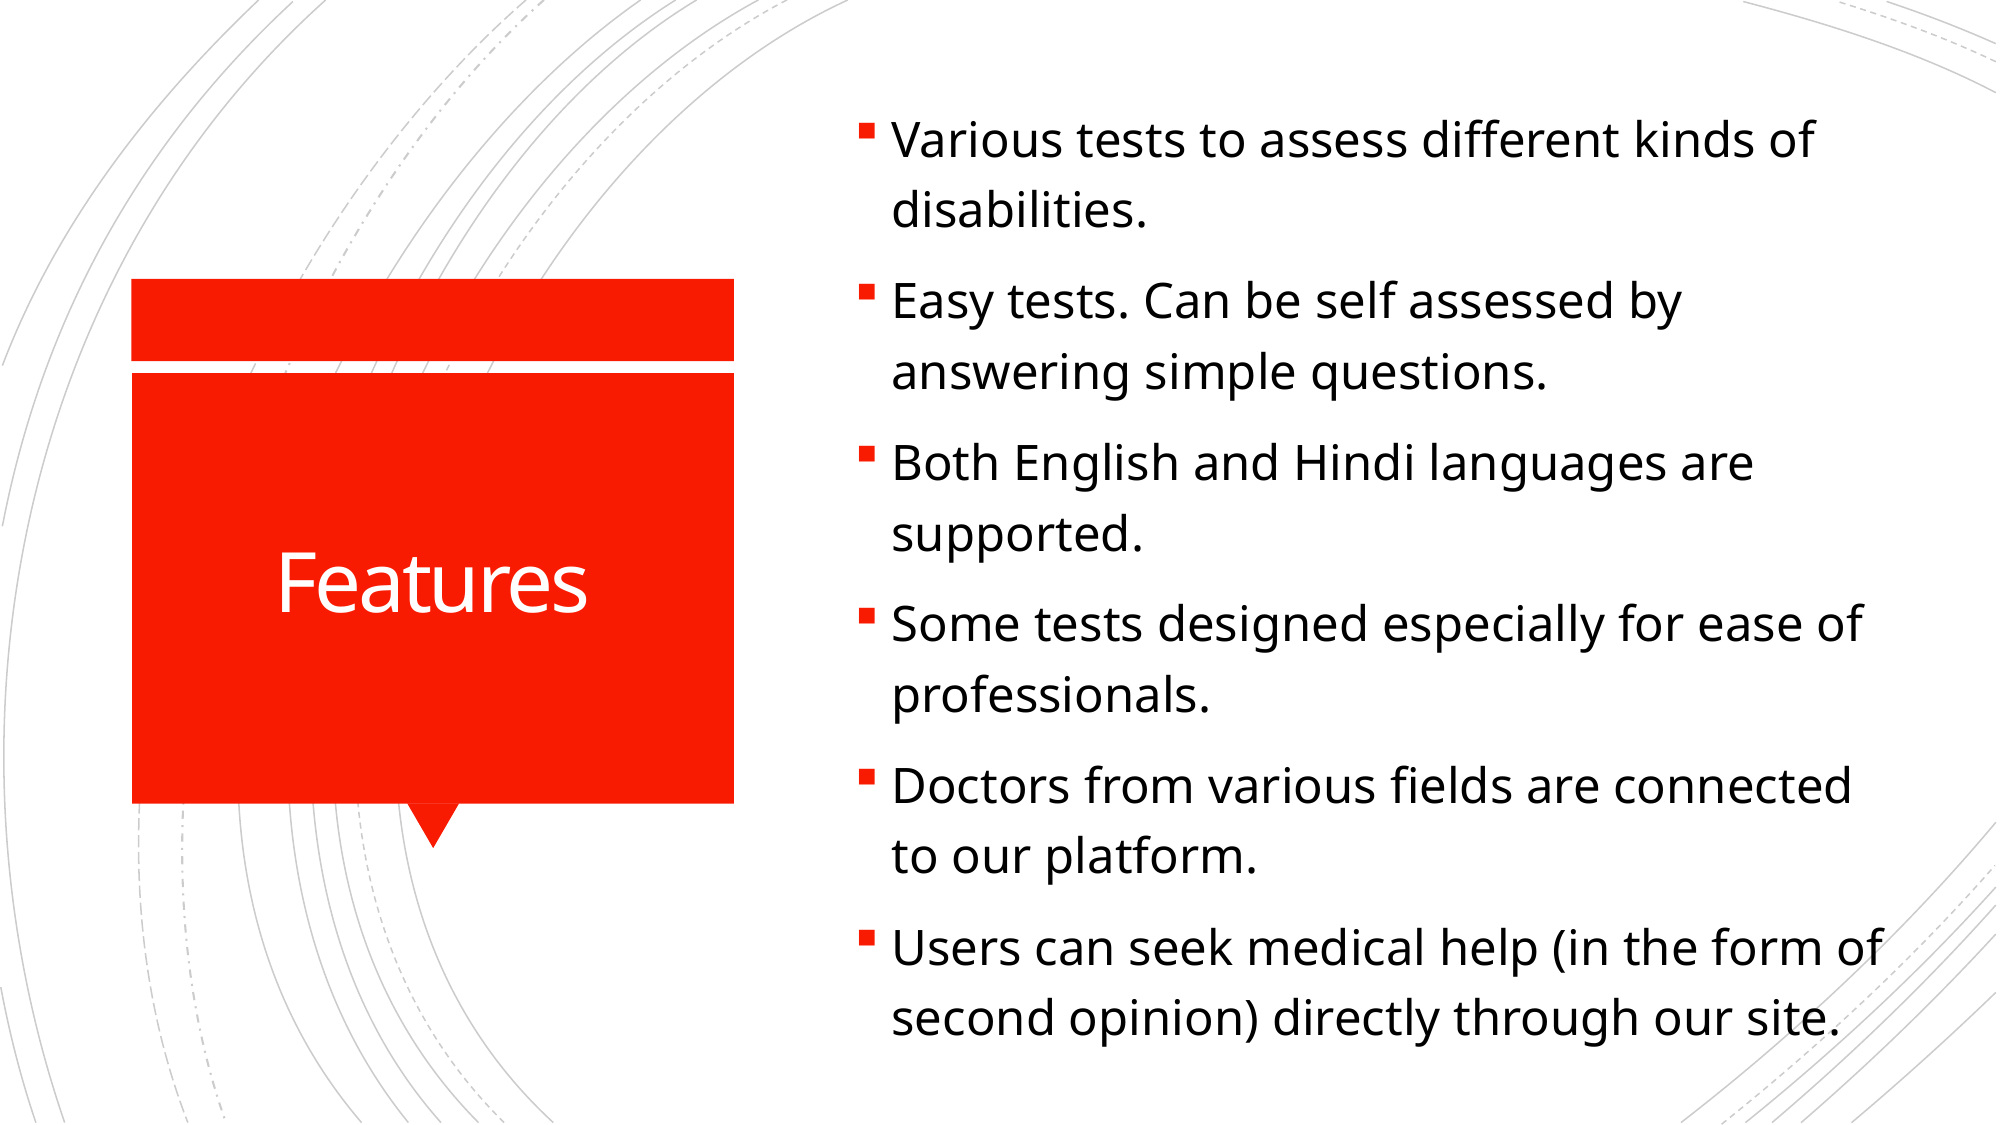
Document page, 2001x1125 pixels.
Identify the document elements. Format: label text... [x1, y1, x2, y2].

list Various tests to assess different kinds of disabilities. Easy tests. Can be self assessed by answering simple questions. Both English and Hindi languages are supported. Some tests designed especially for ease of professionals. Doctors from various fields are connected to our platform. Users can seek medical help (in the form of second opinion) directly through our site. [839, 60, 1902, 1082]
title Features [145, 385, 720, 789]
